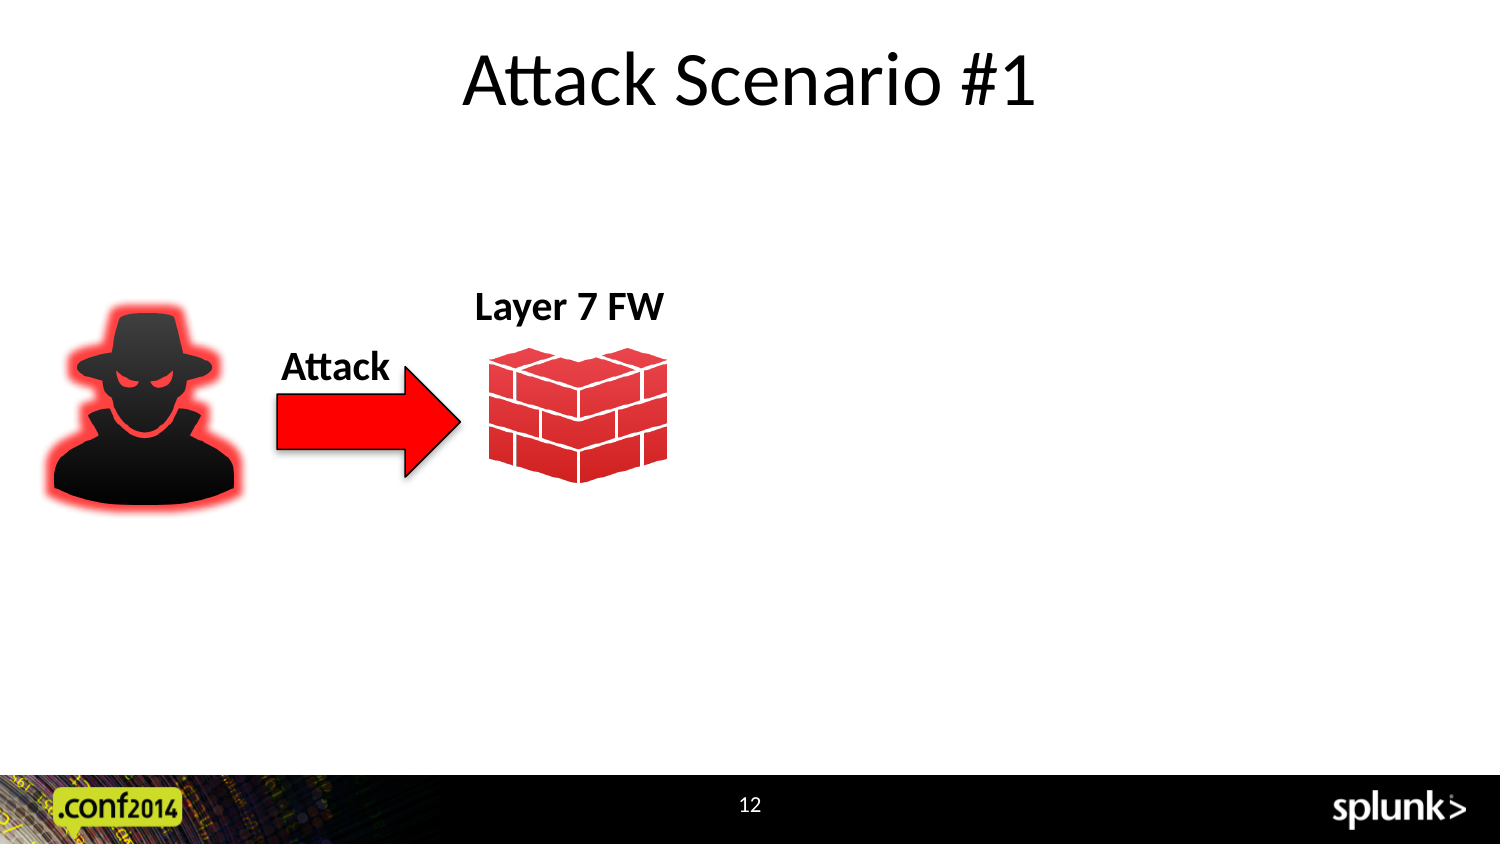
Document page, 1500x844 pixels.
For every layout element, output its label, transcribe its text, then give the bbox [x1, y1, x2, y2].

picture [489, 348, 668, 483]
picture [0, 775, 1500, 844]
text_box IDS Event to a Critical Server [1322, 806, 1500, 844]
title Attack Scenario #1 [0, 0, 1500, 150]
text_box [276, 396, 461, 478]
text_box Attack [248, 331, 436, 396]
picture [53, 313, 234, 505]
slide_number 12 [718, 782, 782, 825]
text_box Layer 7 FW [448, 270, 692, 336]
